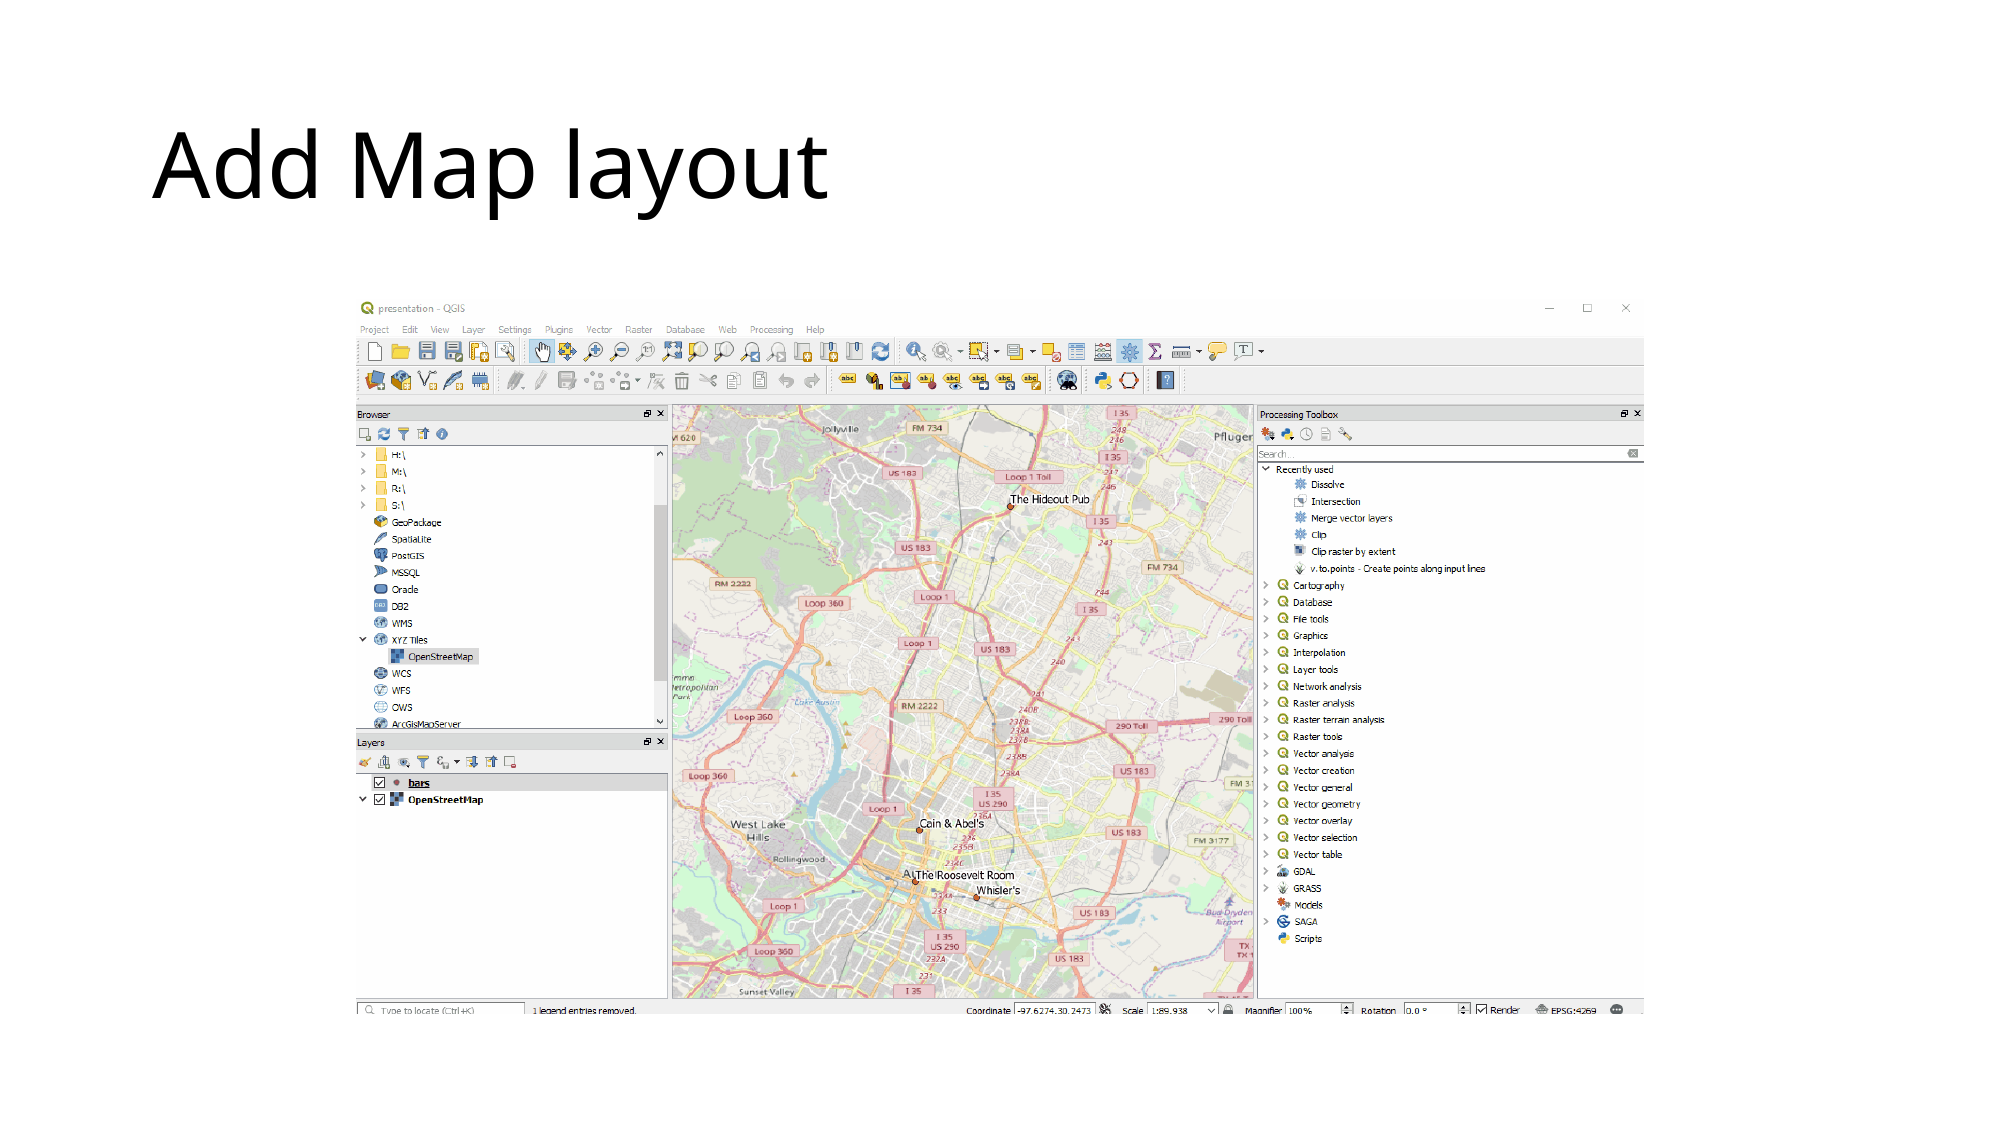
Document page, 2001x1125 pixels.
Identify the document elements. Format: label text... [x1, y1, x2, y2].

title Add Map layout [137, 59, 1863, 278]
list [356, 299, 1644, 1014]
